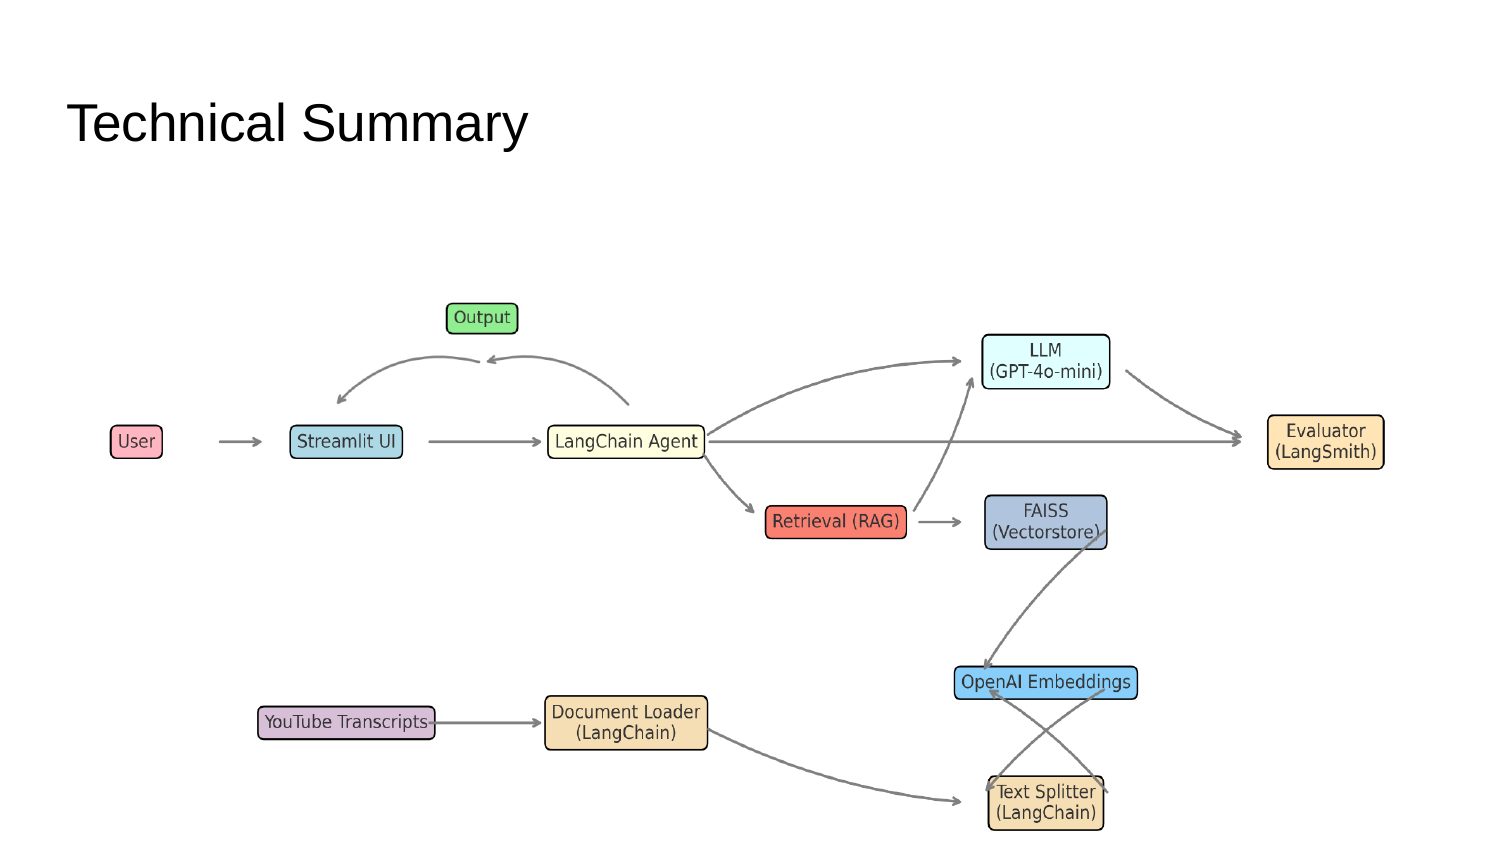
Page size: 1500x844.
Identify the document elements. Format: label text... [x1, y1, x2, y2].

picture [104, 294, 1396, 837]
title Technical Summary [51, 72, 635, 167]
